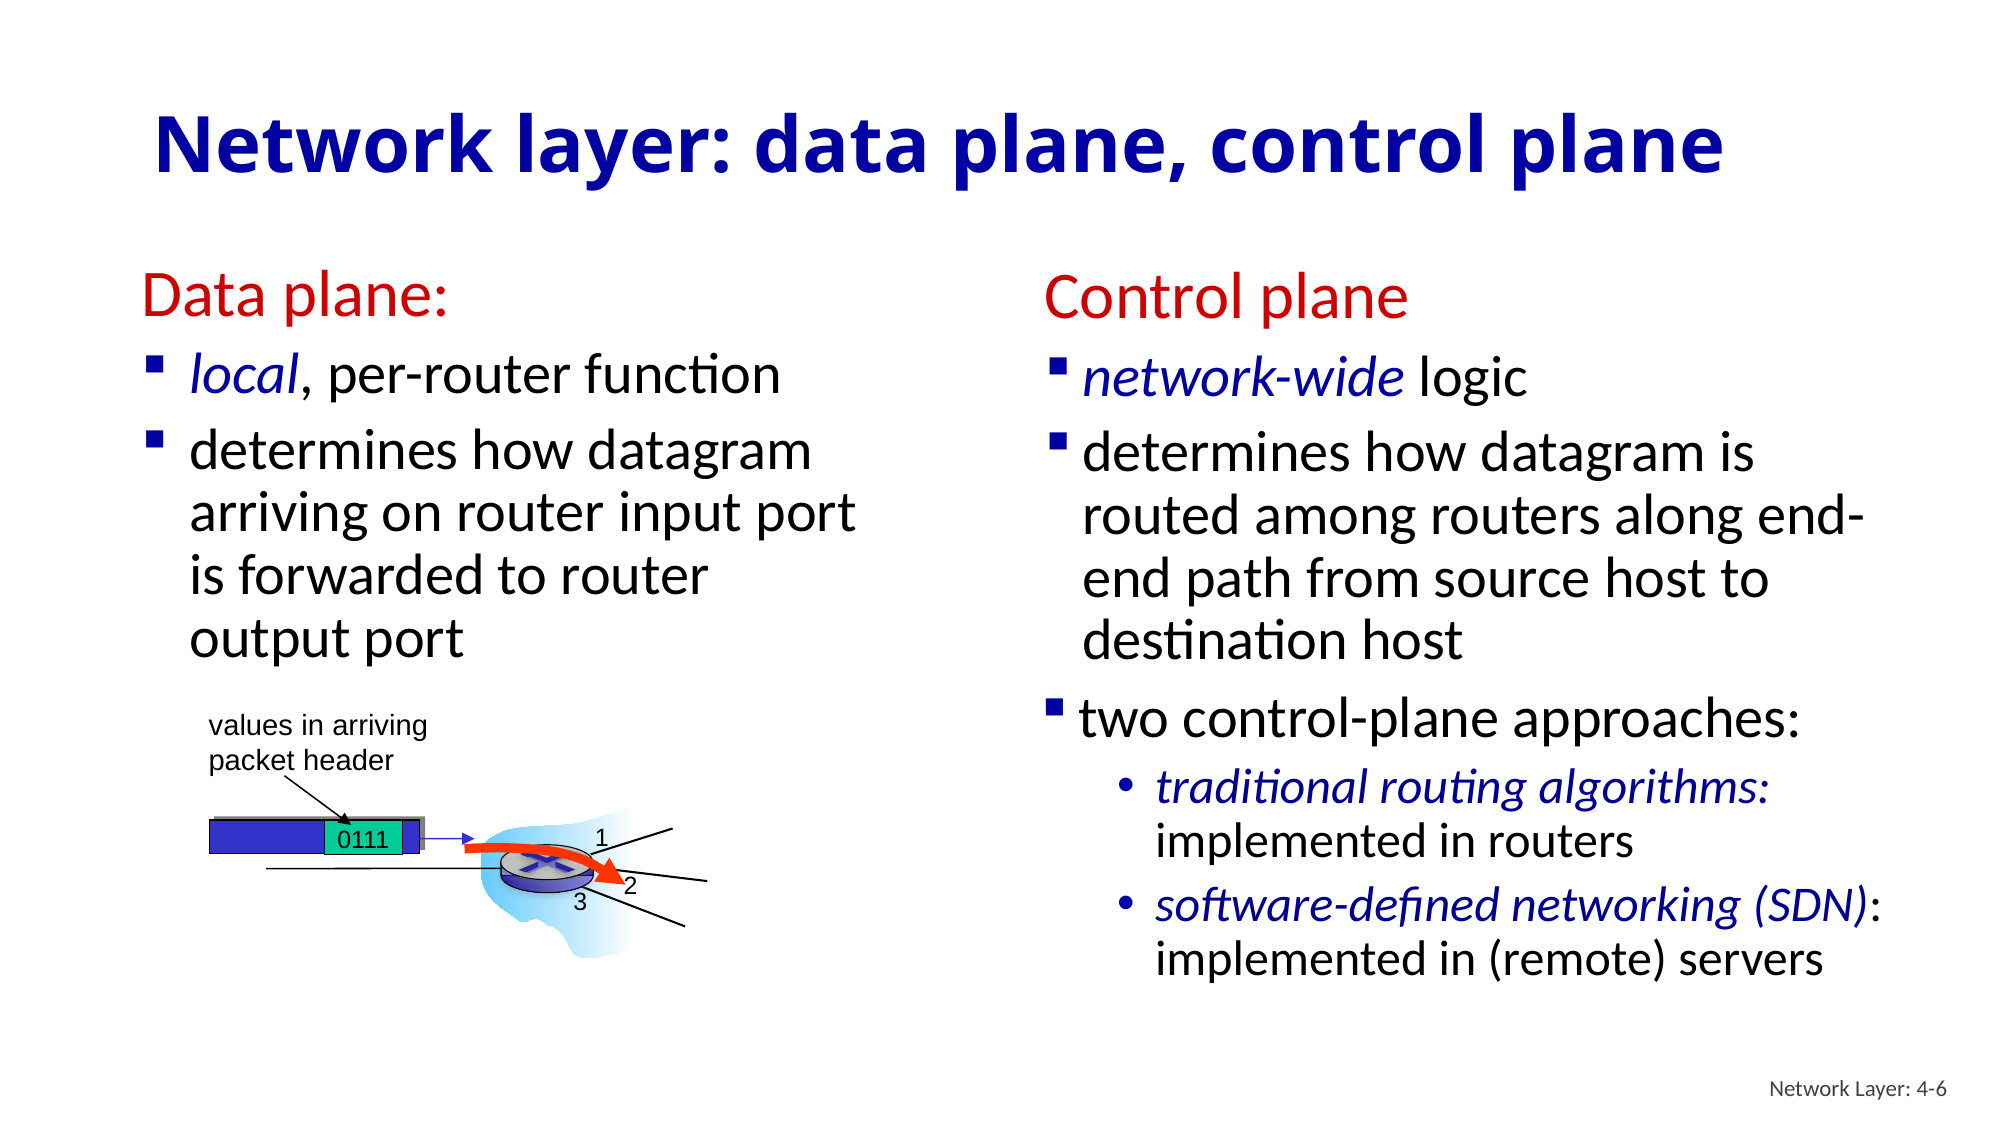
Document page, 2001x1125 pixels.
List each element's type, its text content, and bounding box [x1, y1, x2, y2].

text_box Data plane: local, per-router function determines how datagram arriving on router input port is forwarded to router output port [126, 251, 885, 966]
text_box Network Layer: 4-6 [1512, 1056, 1963, 1117]
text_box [193, 698, 792, 959]
text_box two control-plane approaches: traditional routing algorithms: implemented in routers software-defined networking (SDN): implemented in (remote) servers [1026, 679, 1929, 1023]
text_box Control plane network-wide logic determines how datagram is routed among routers along end-end path from source host to destination host [1029, 253, 1933, 1011]
text_box Network layer: data plane, control plane [137, 74, 1863, 221]
